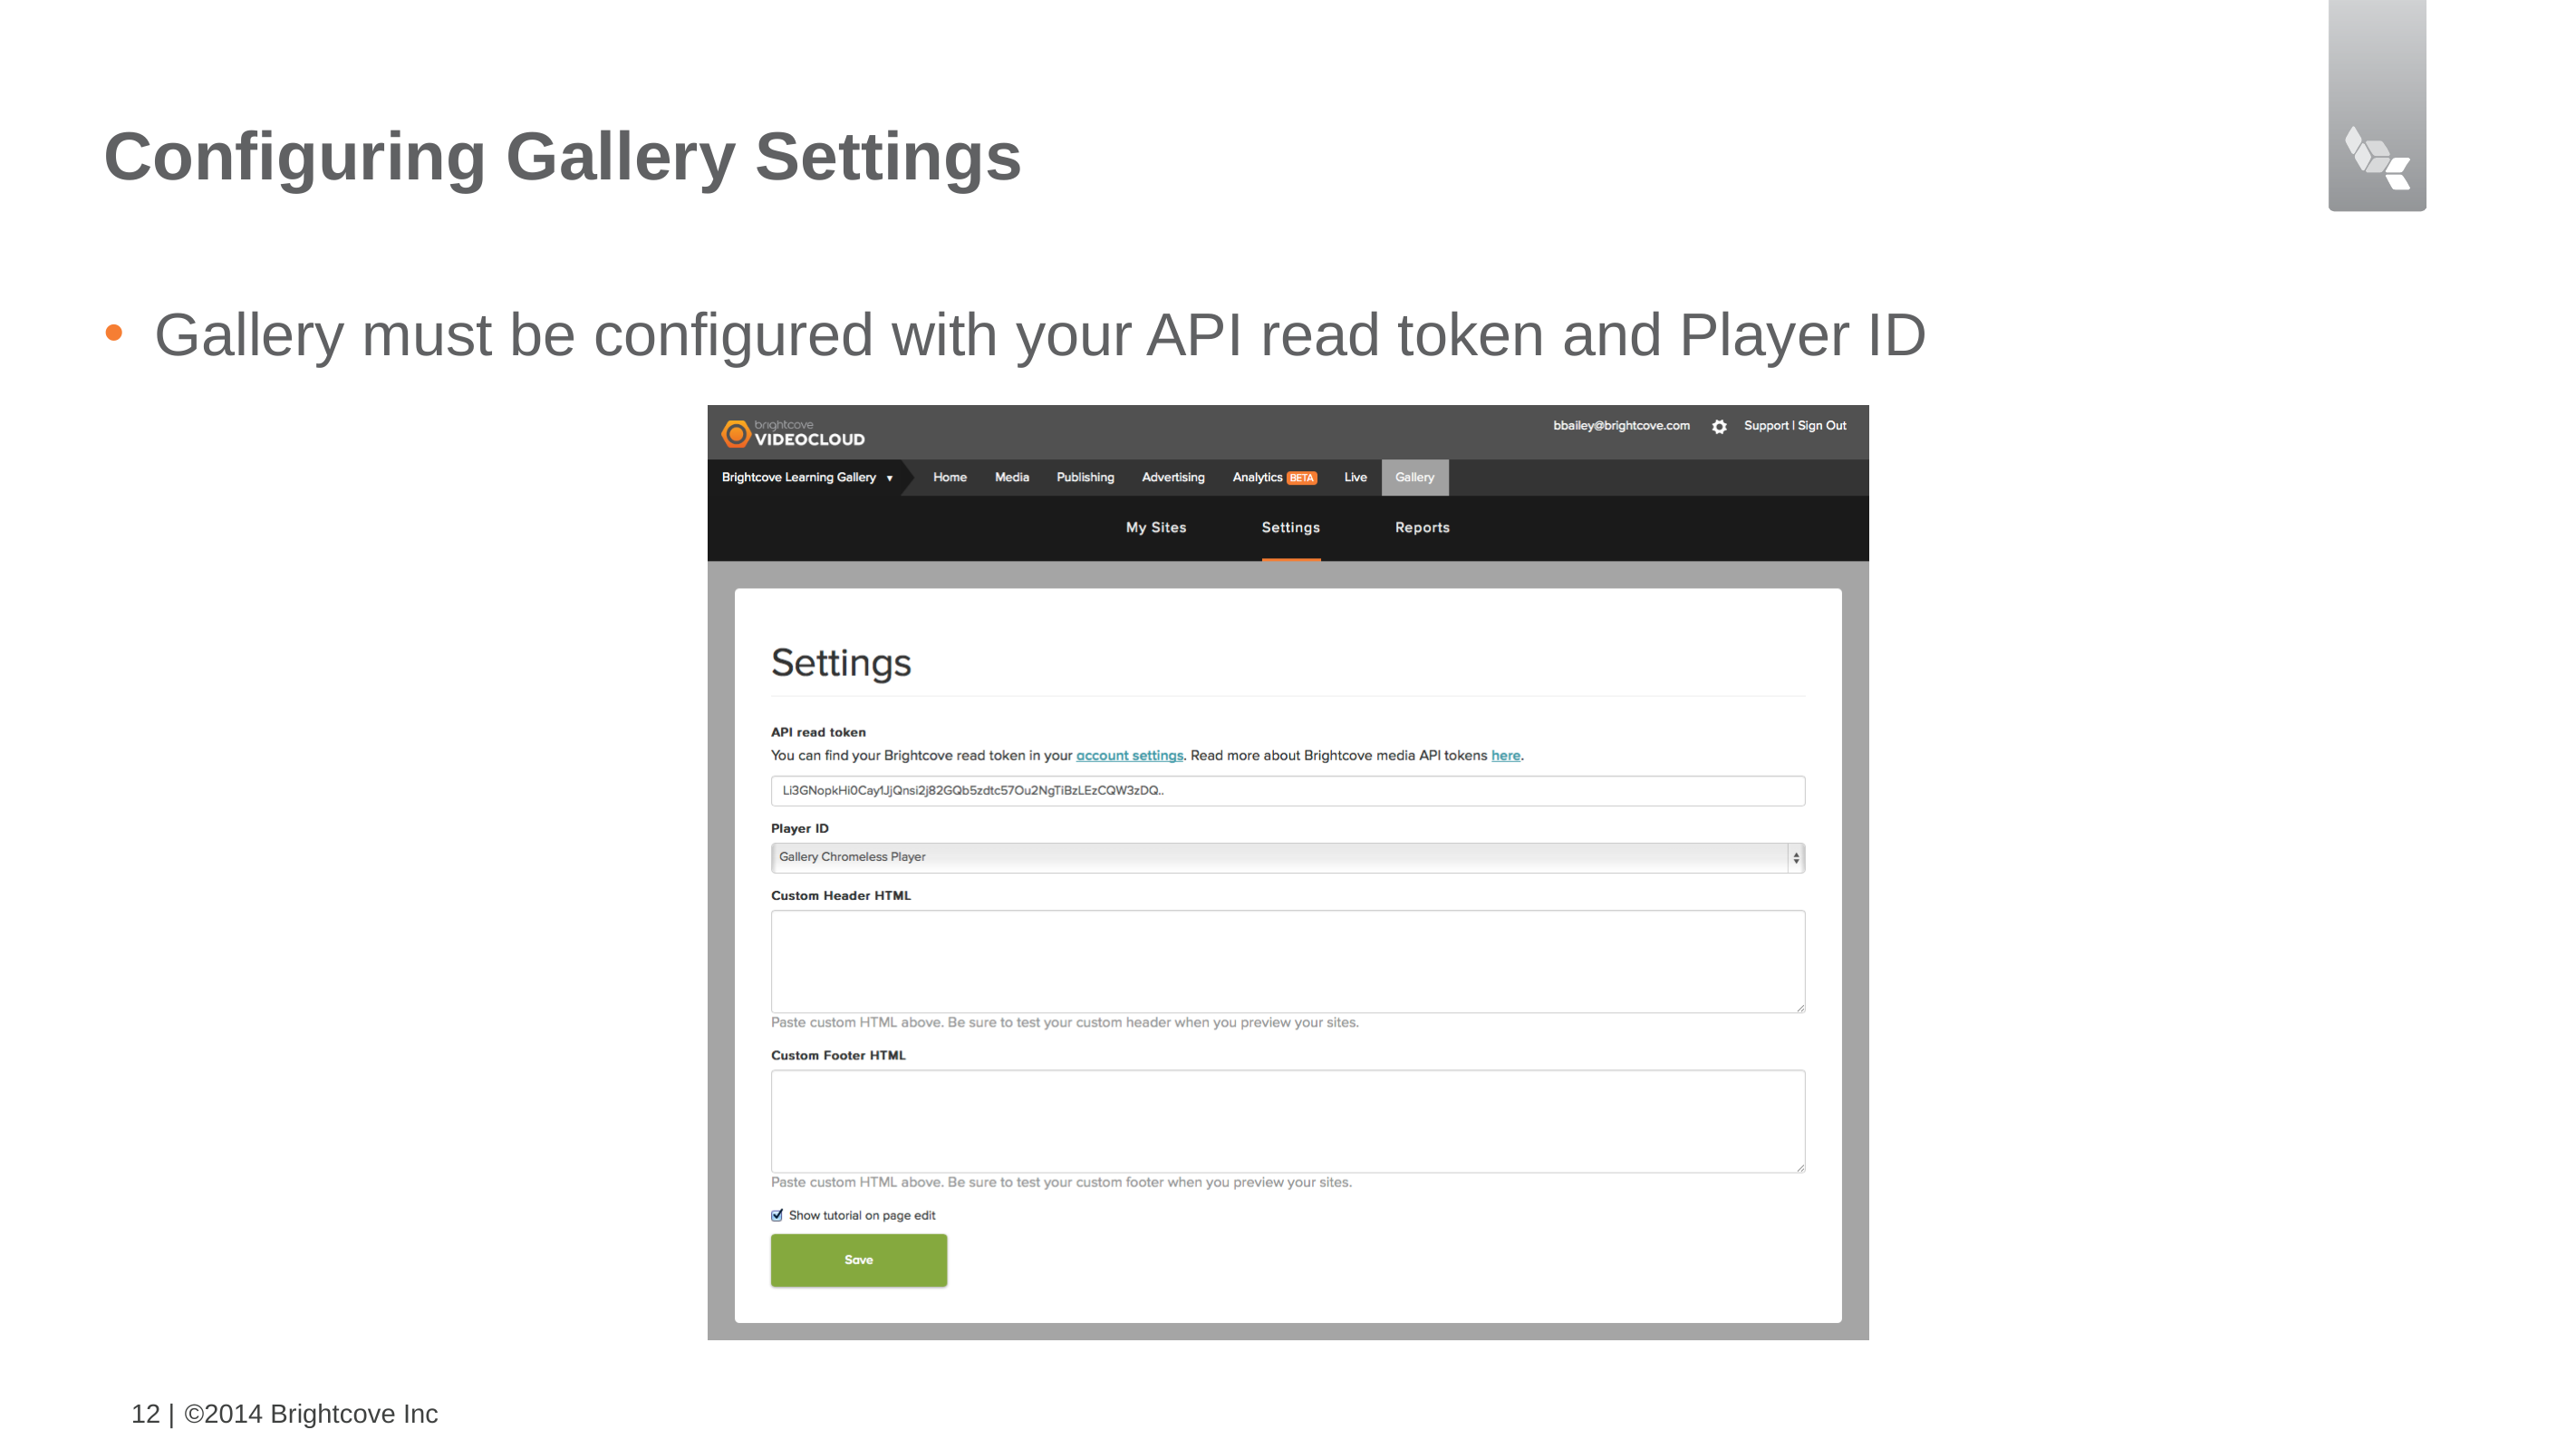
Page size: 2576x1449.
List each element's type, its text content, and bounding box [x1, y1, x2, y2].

footer ©2014 Brightcove Inc [189, 1374, 988, 1449]
title Configuring Gallery Settings [80, 44, 2270, 260]
list Gallery must be configured with your API read token and Player ID [80, 284, 2441, 1302]
picture [707, 405, 1869, 1340]
slide_number 12 | [88, 1374, 189, 1449]
